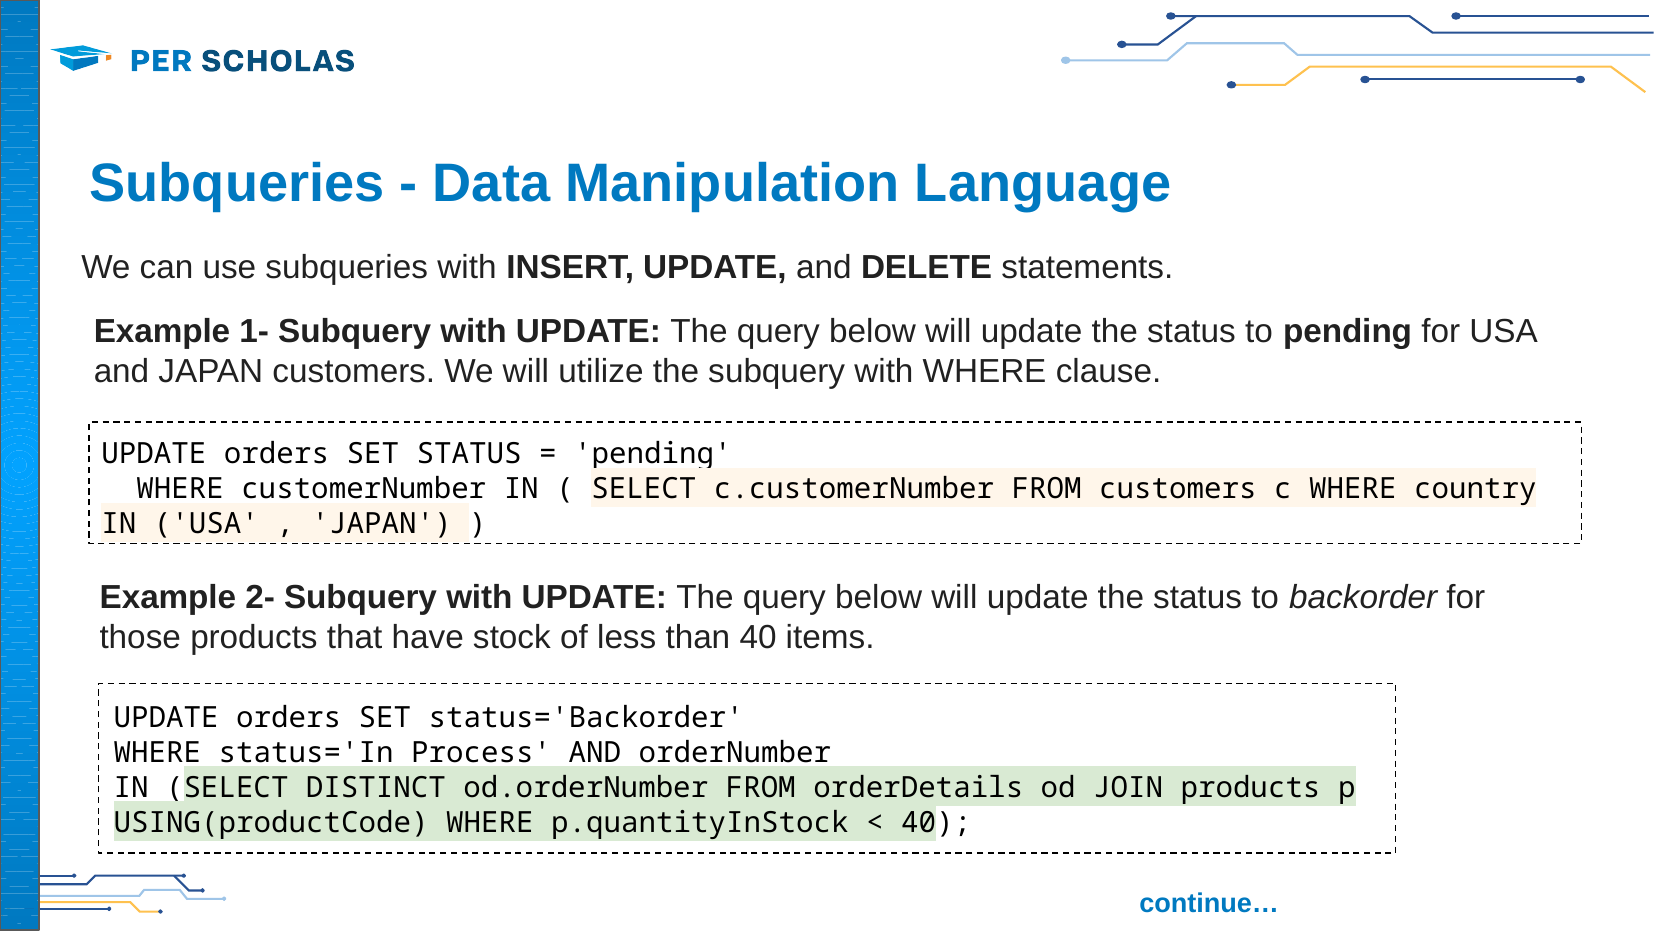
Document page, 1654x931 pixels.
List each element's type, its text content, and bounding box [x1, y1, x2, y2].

text_box We can use subqueries with INSERT, UPDATE, and DELETE statements. [66, 230, 1588, 301]
title Subqueries - Data Manipulation Language [77, 132, 1545, 228]
text_box Example 1- Subquery with UPDATE: The query below will update the status to pending for USA and JAPAN customers. We will utilize the subquery with WHERE clause. [78, 301, 1582, 405]
text_box Example 2- Subquery with UPDATE: The query below will update the status to backorder for those products that have stock of less than 40 items. [84, 560, 1588, 671]
picture [40, 19, 374, 91]
text_box UPDATE orders SET status='Backorder' WHERE status='In Process' AND orderNumber IN (SELECT DISTINCT od.orderNumber FROM orderDetails od JOIN products p USING(productCode) WHERE p.quantityInStock < 40); [98, 683, 1396, 854]
text_box continue… [1124, 869, 1407, 931]
text_box UPDATE orders SET STATUS = 'pending' WHERE customerNumber IN ( SELECT c.customerNumber FROM customers c WHERE country IN ('USA' , 'JAPAN') ) [88, 422, 1582, 544]
